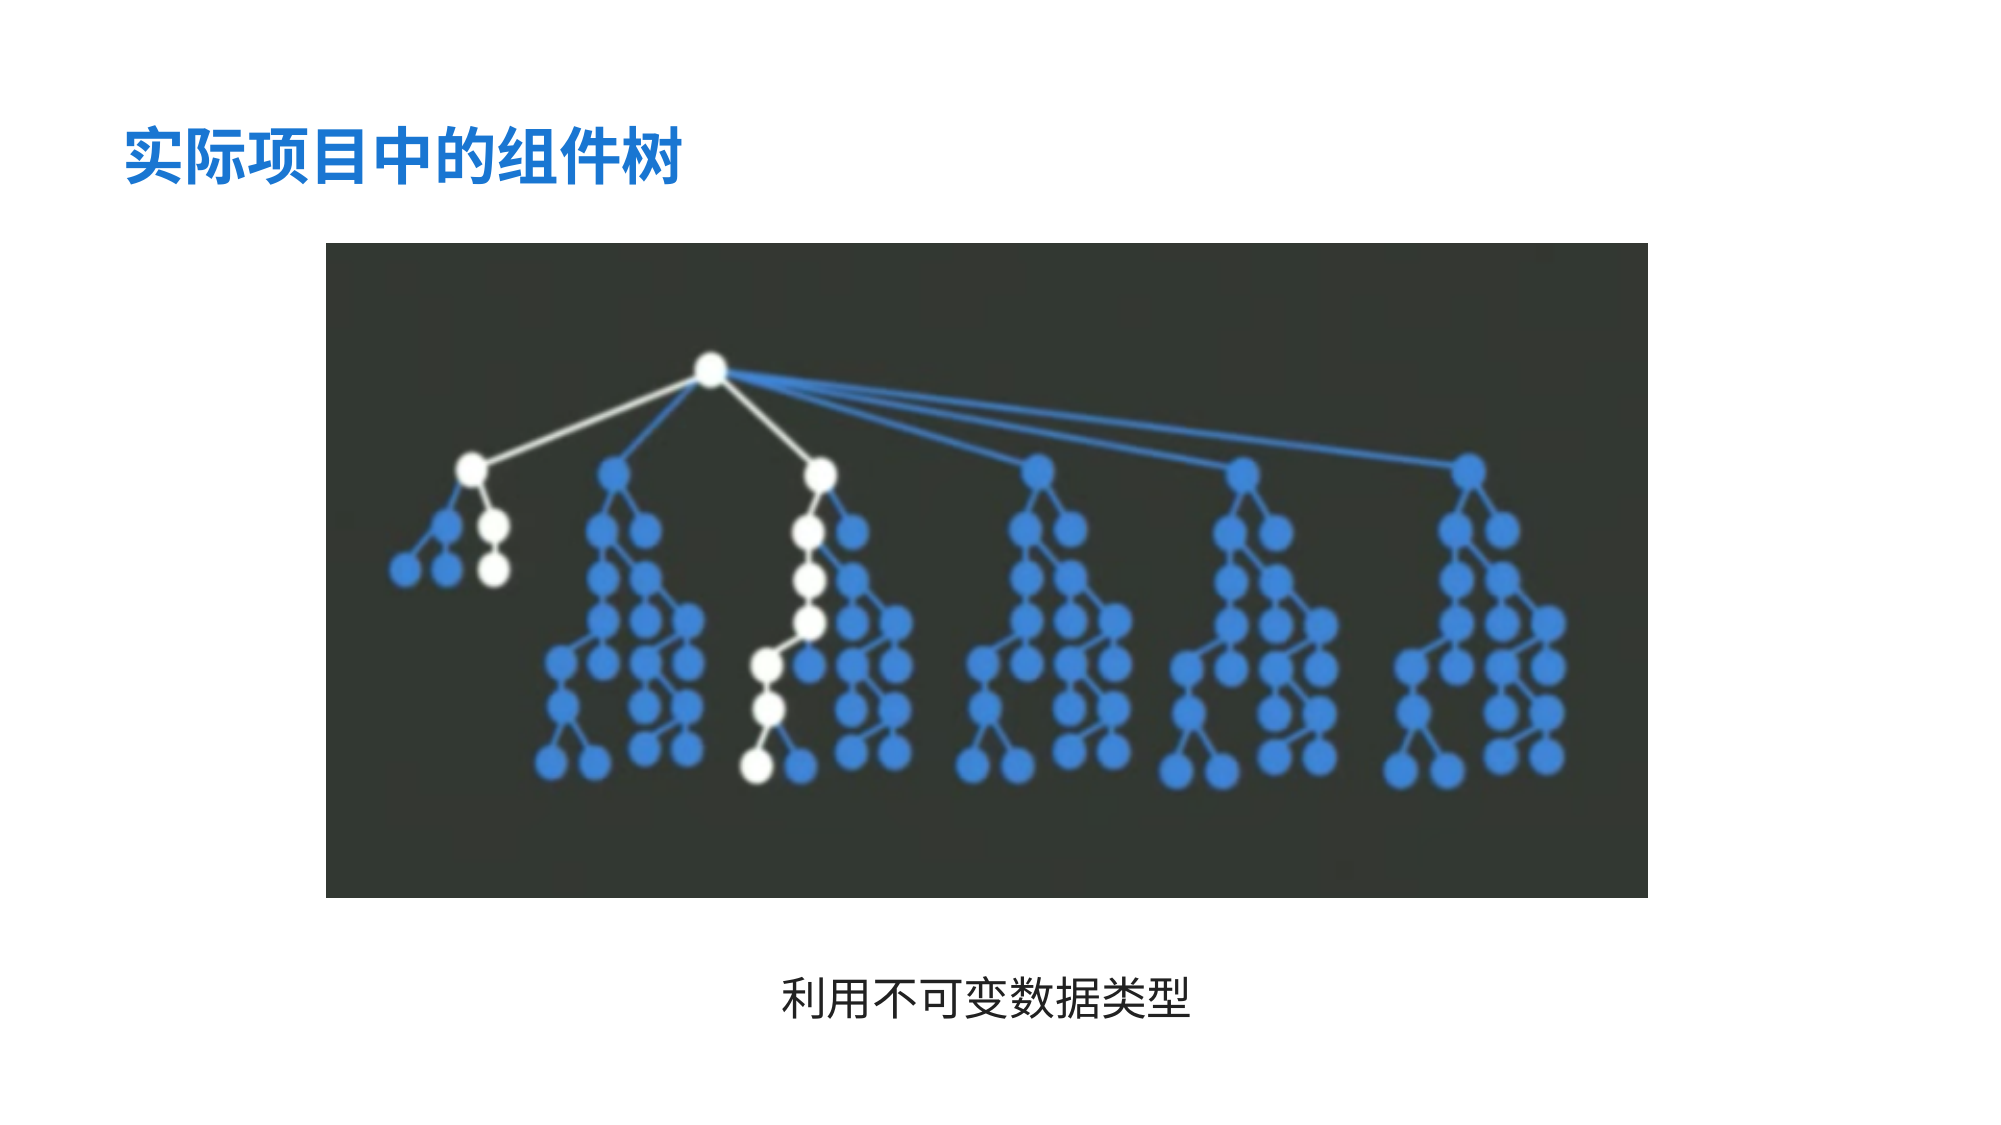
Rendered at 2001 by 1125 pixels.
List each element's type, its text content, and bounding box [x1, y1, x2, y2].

text_box 实际项目中的组件树 [102, 22, 1872, 213]
picture [326, 243, 1648, 898]
text_box 利用不可变数据类型 [102, 941, 1872, 1050]
